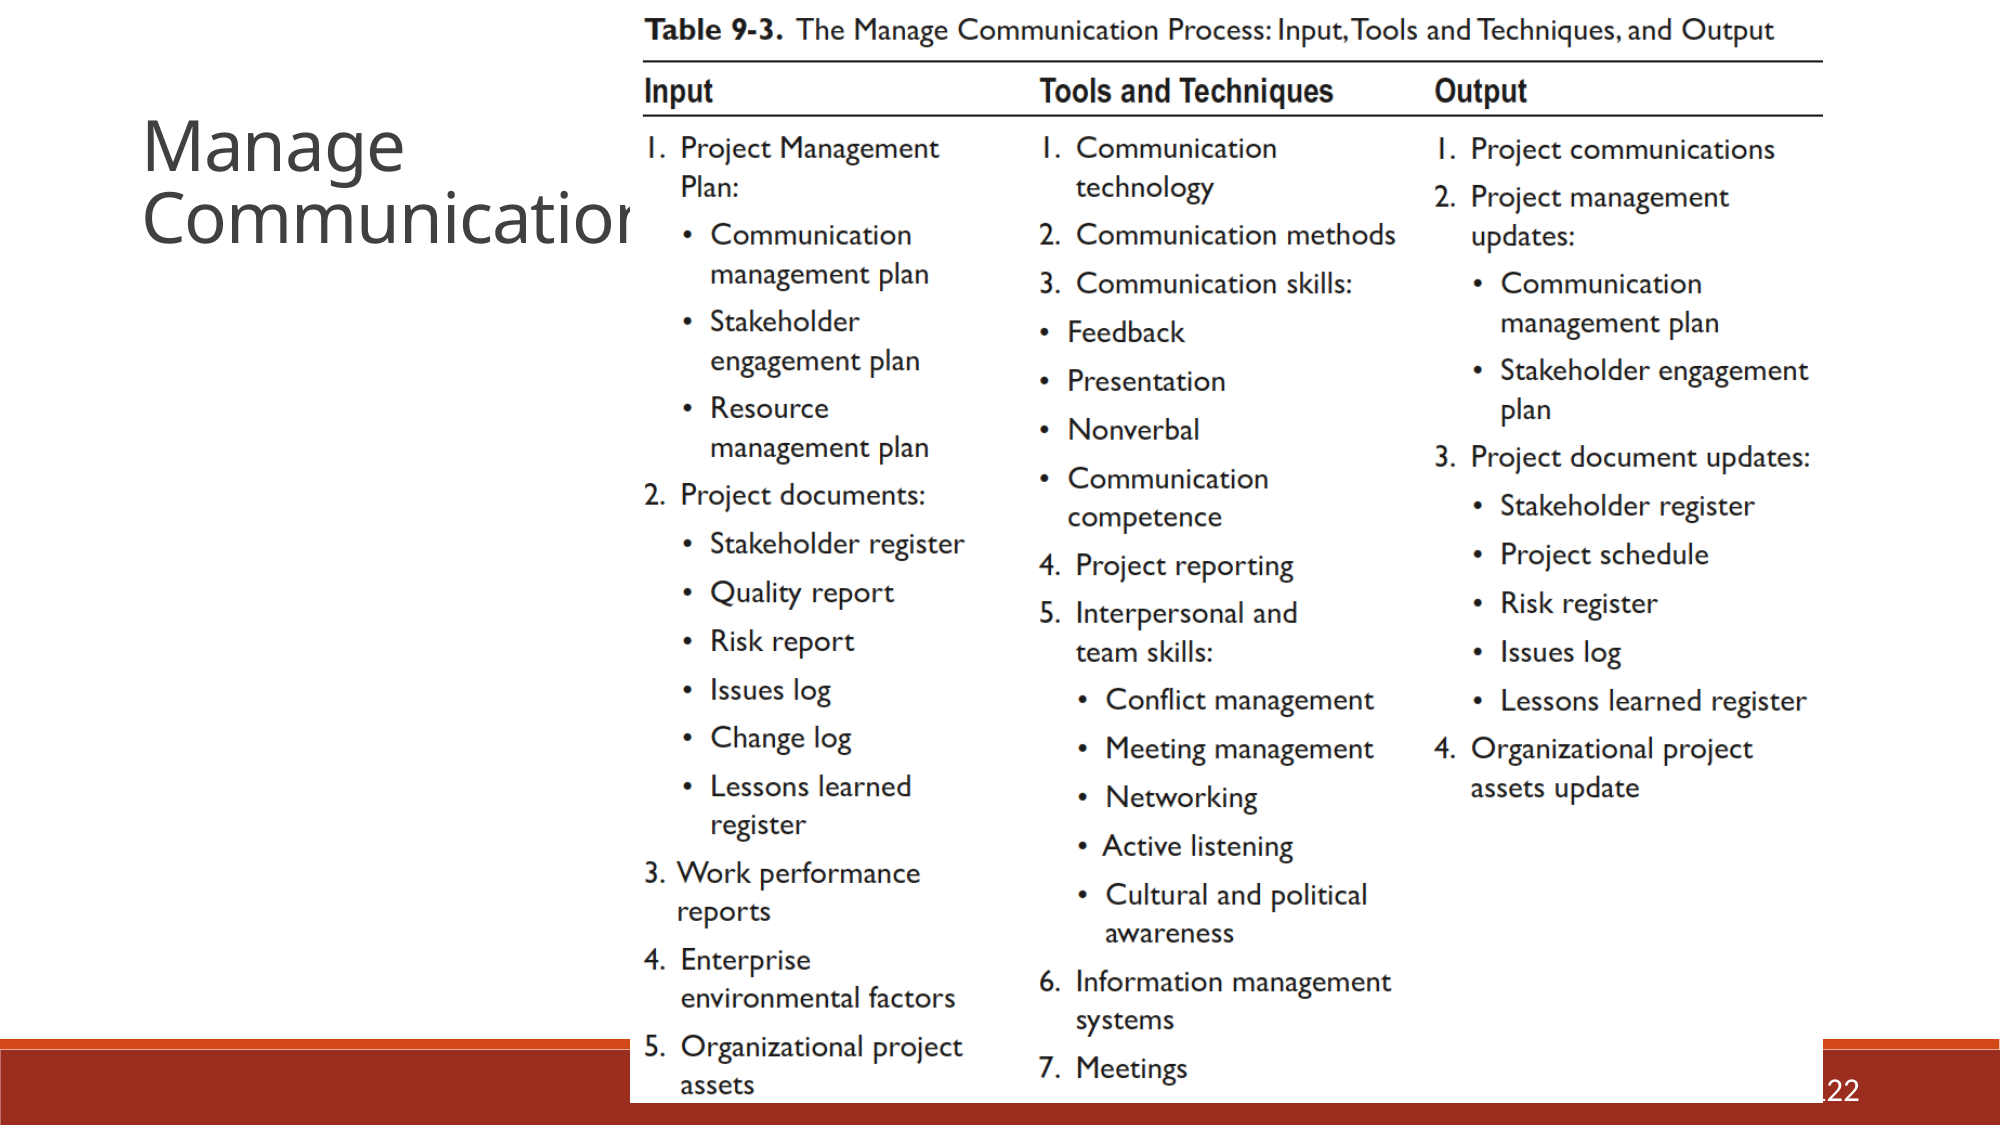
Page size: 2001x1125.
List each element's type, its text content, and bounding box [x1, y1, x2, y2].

text_box Manage Communication [126, 106, 627, 268]
picture [629, 4, 1824, 1104]
slide_number 122 [126, 1061, 1875, 1115]
